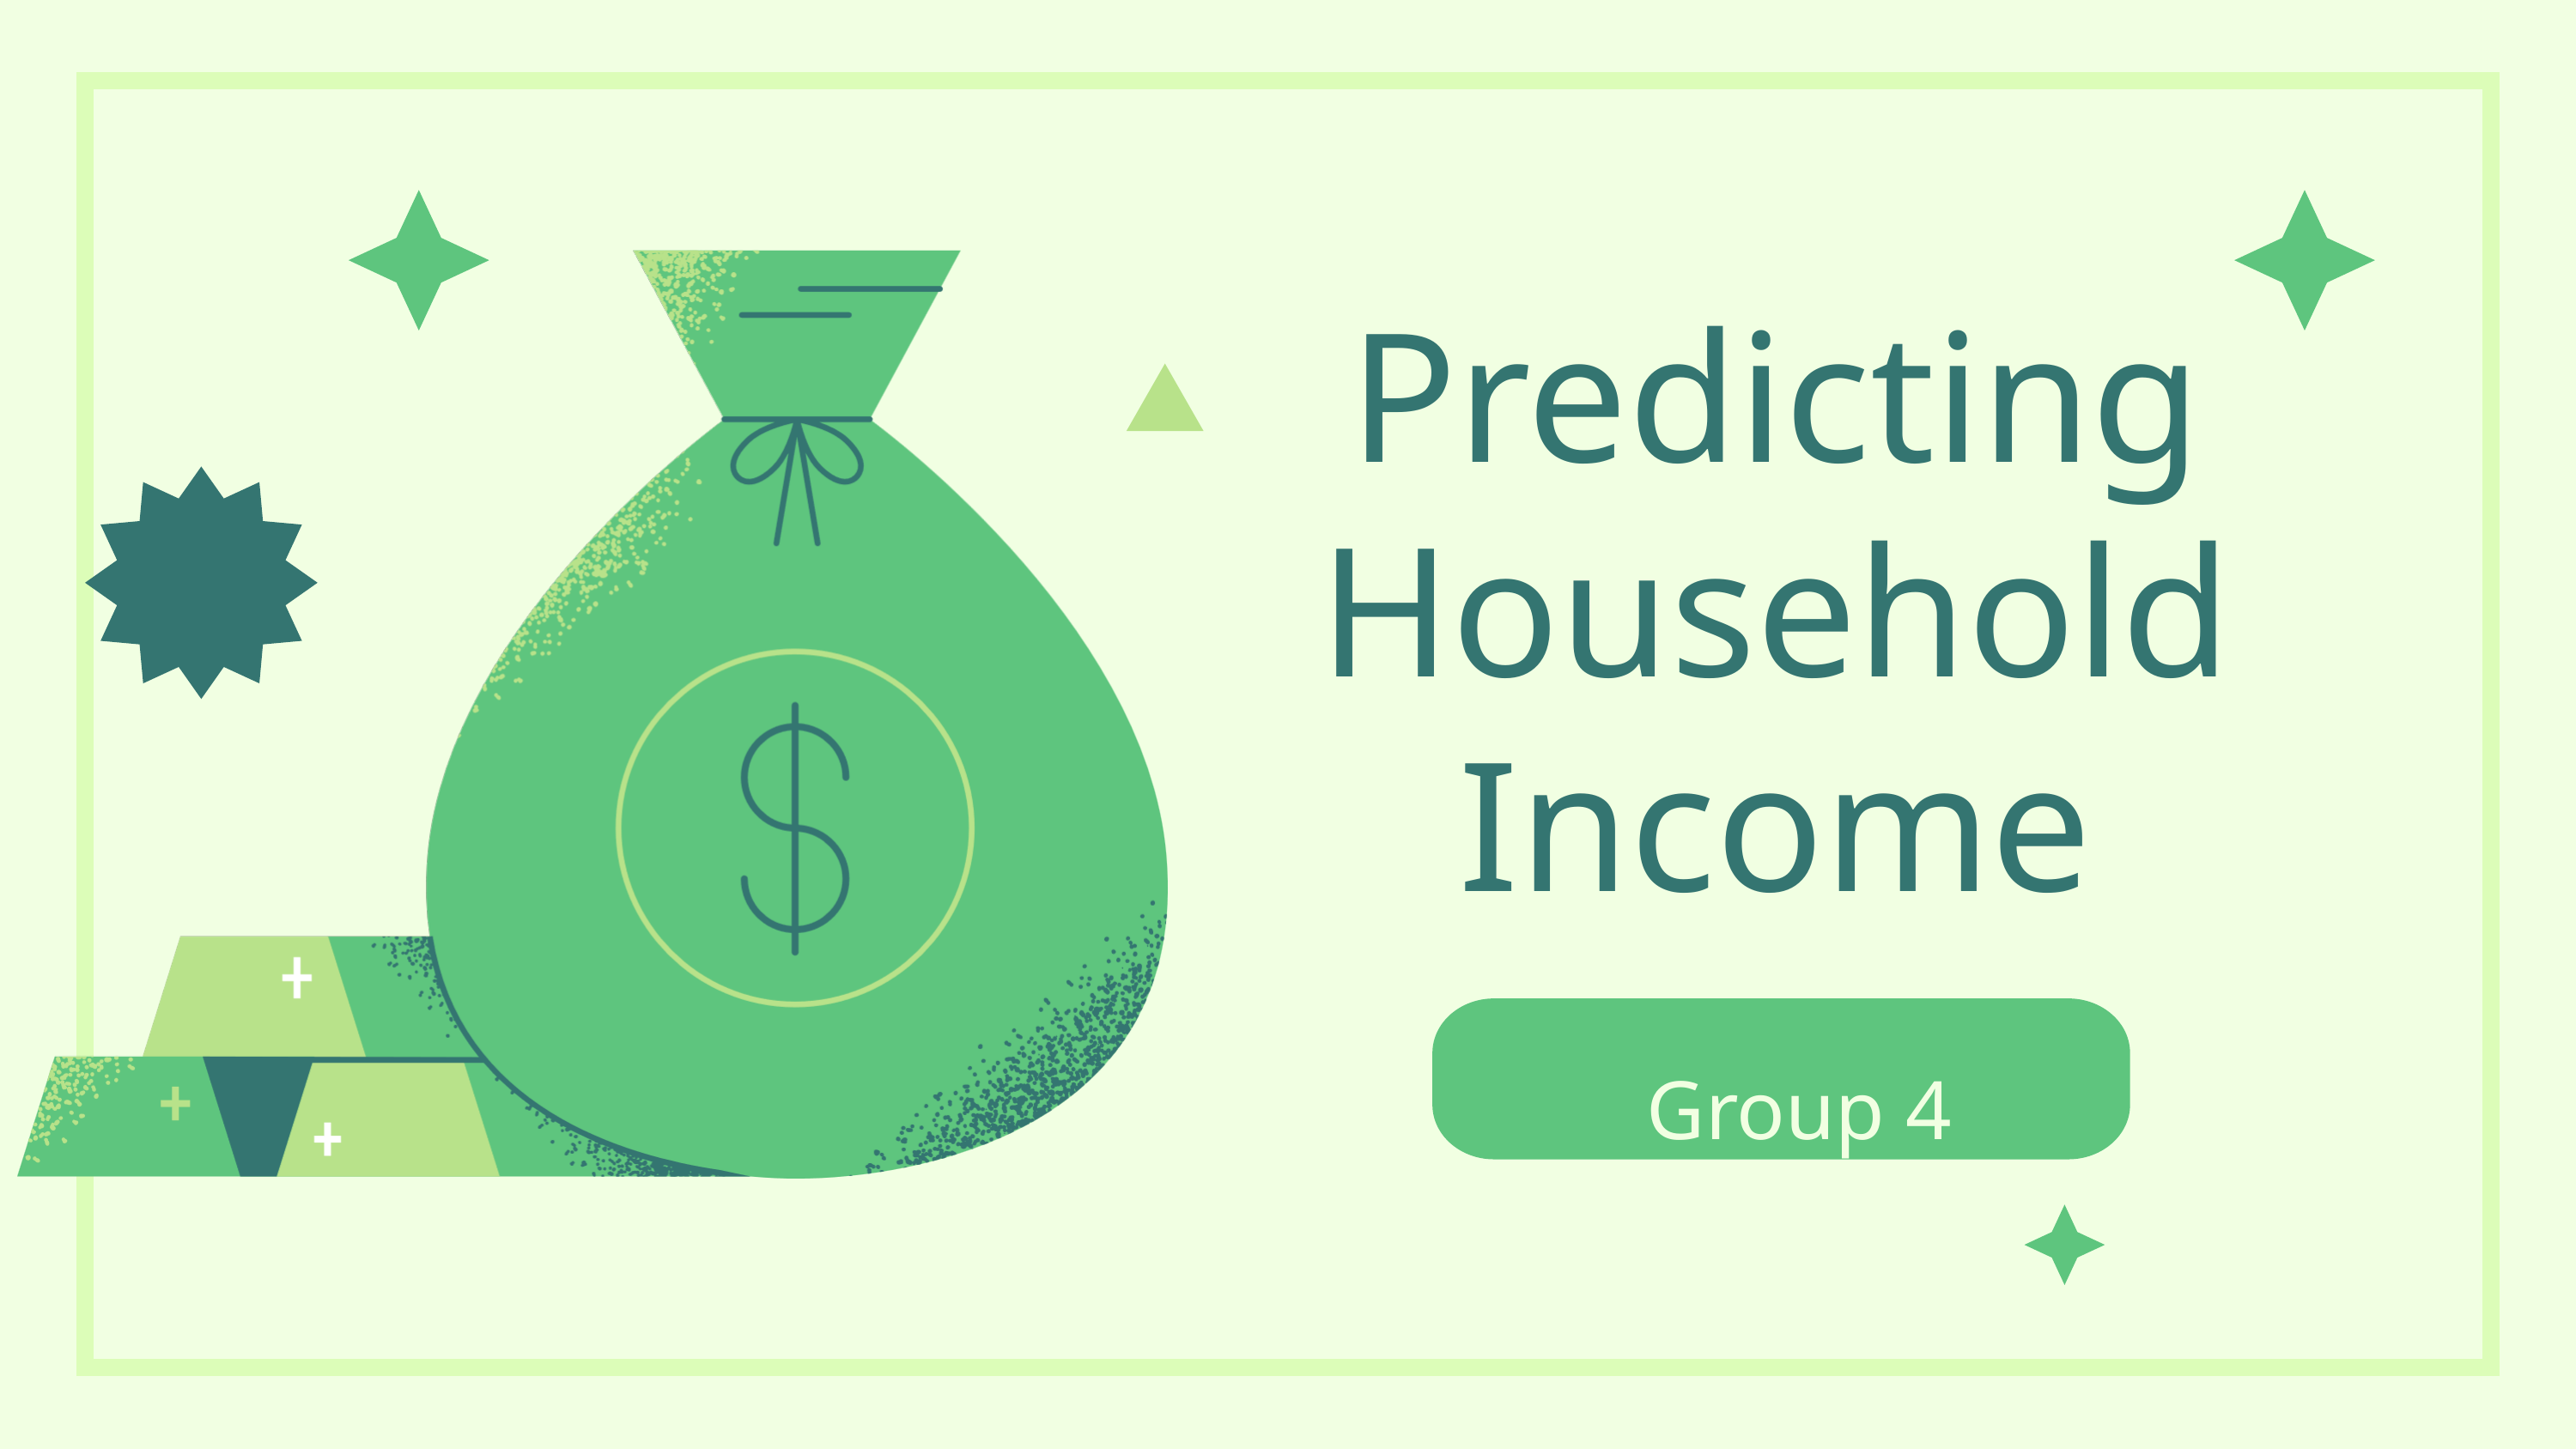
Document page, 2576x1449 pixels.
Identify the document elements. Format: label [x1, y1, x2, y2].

text_box [84, 60, 2492, 1368]
text_box [1431, 976, 2130, 1160]
text_box [1171, 363, 1204, 432]
picture [17, 249, 1168, 1179]
text_box [2233, 190, 2376, 331]
text_box [2024, 1204, 2105, 1286]
text_box [348, 190, 489, 248]
